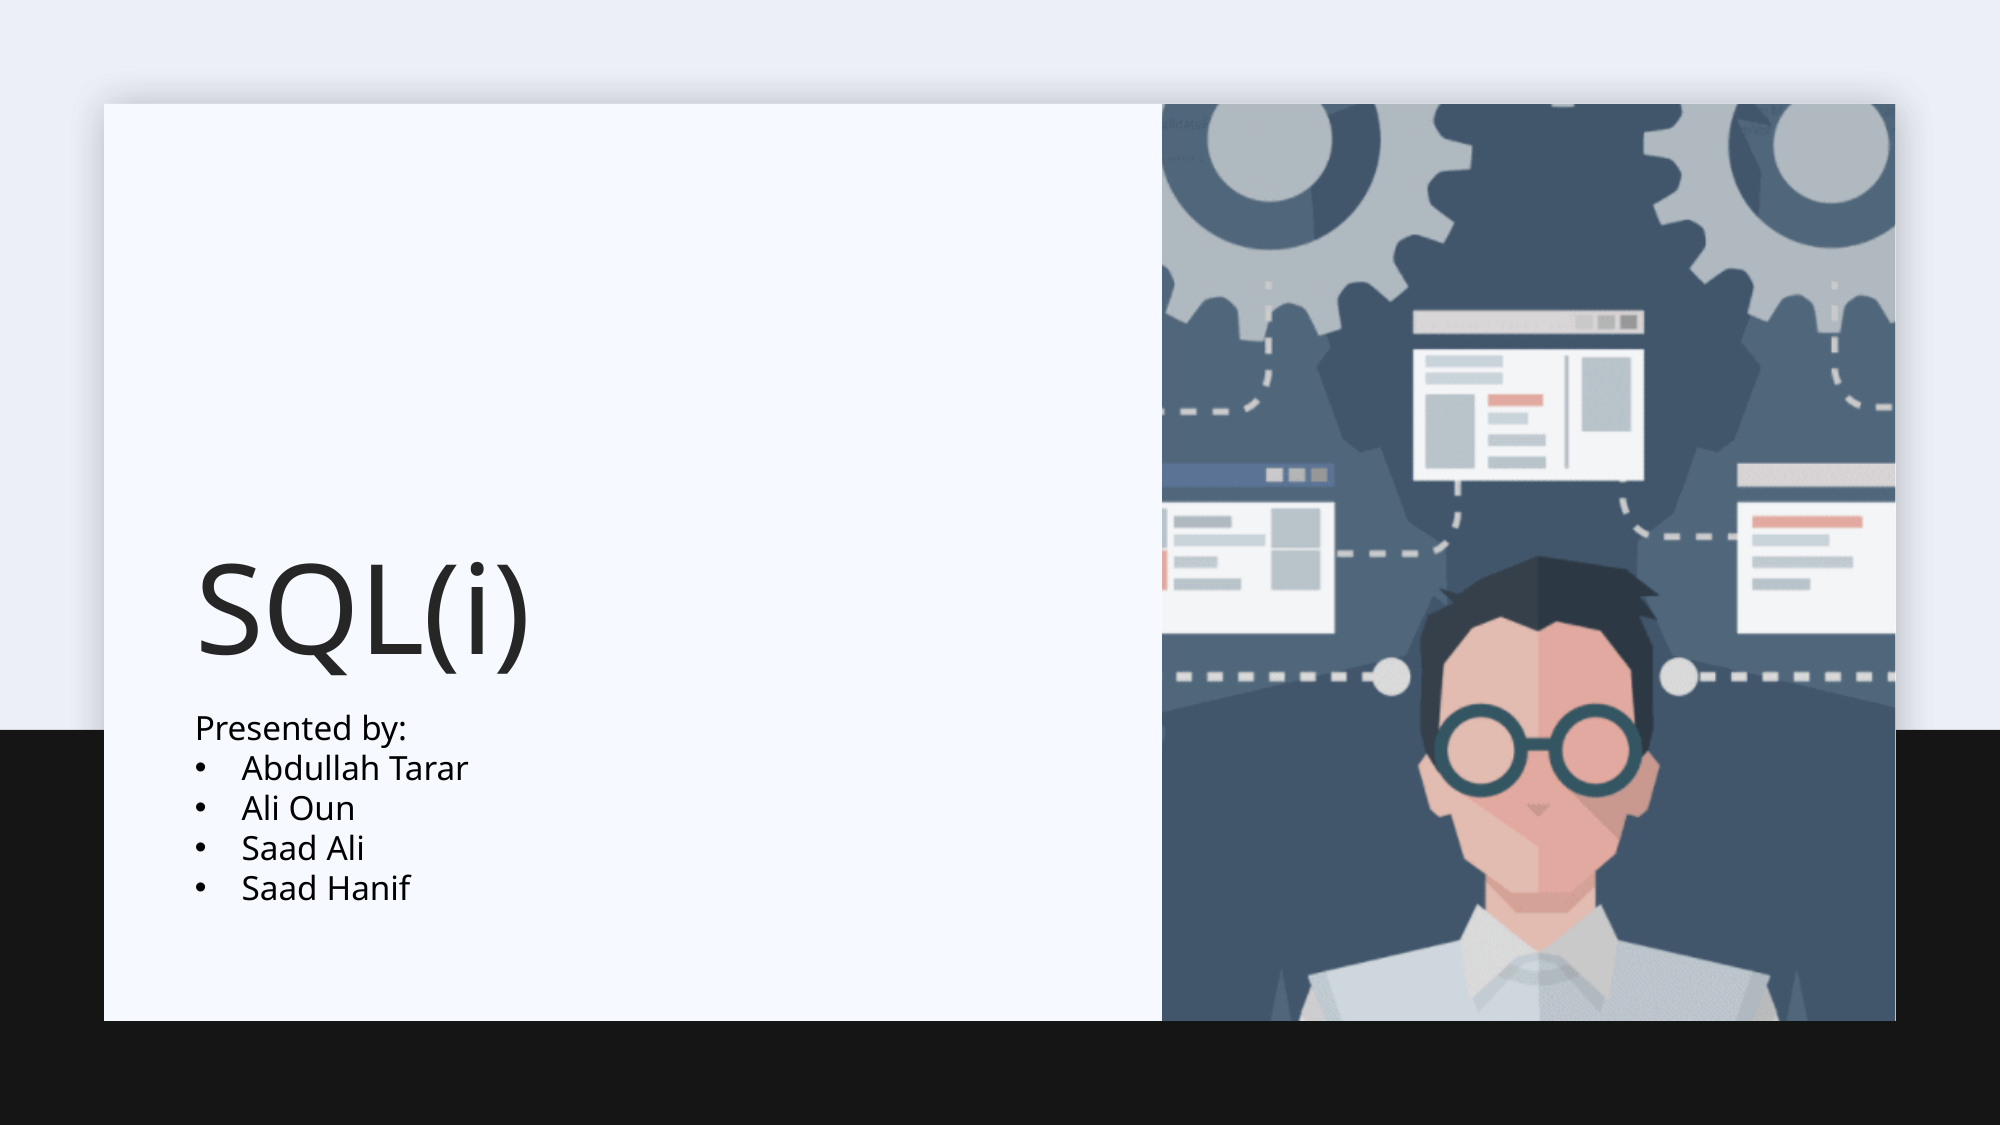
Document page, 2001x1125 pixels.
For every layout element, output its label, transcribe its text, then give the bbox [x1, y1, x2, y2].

subtitle [180, 699, 1142, 974]
picture [1161, 103, 1896, 1022]
text_box Presented by: Abdullah Tarar Ali Oun Saad Ali Saad Hanif [179, 699, 1045, 914]
title SQL(i) [180, 104, 1030, 690]
